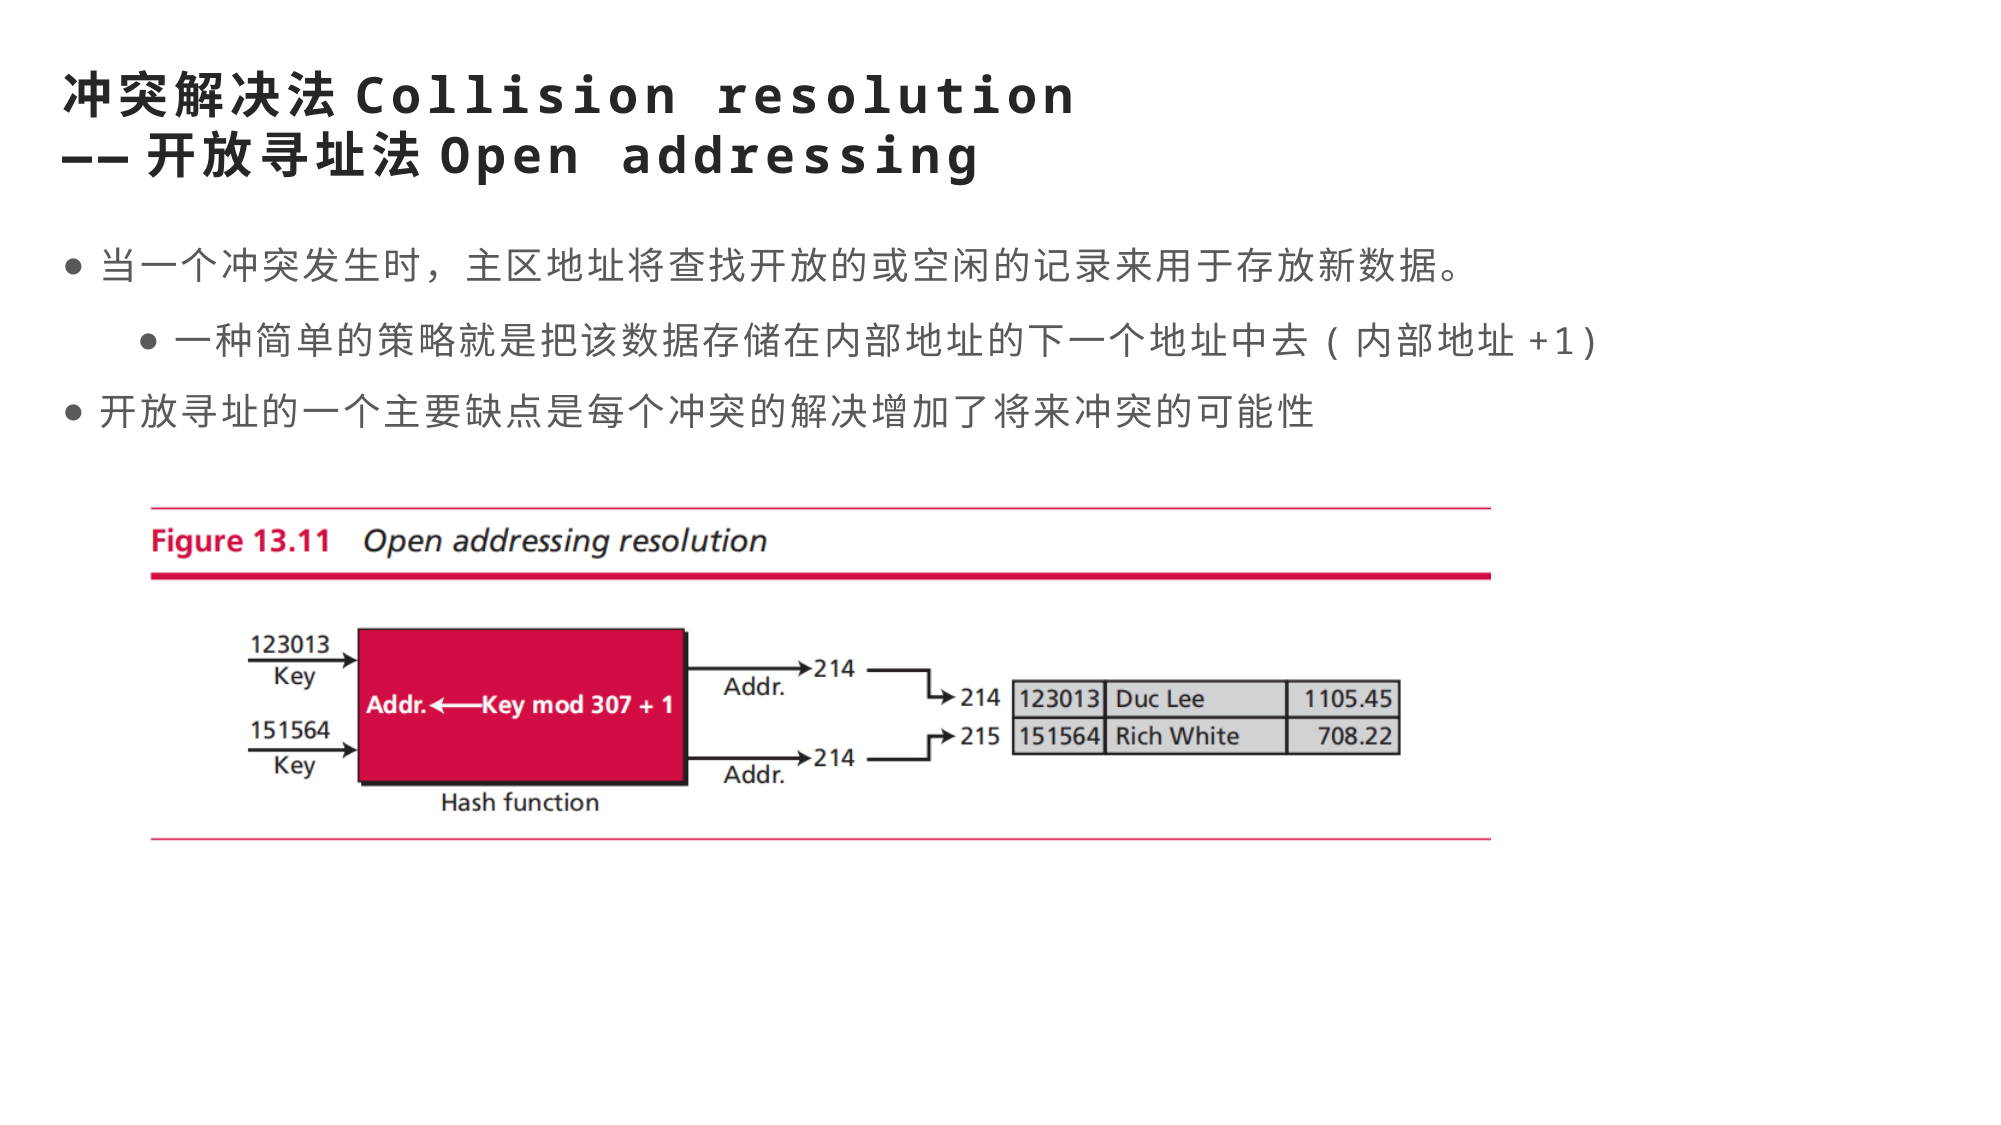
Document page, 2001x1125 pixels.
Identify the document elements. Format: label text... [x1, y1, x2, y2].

list 当一个冲突发生时，主区地址将查找开放的或空闲的记录来用于存放新数据。 一种简单的策略就是把该数据存储在内部地址的下一个地址中去(内部地址+1) 开放寻址的一个主要缺点是每个冲突的解决增加了将来冲突的可能性 [47, 220, 1900, 1026]
picture [122, 490, 1492, 871]
title 冲突解决法Collision resolution ——开放寻址法Open addressing [47, 50, 1847, 196]
